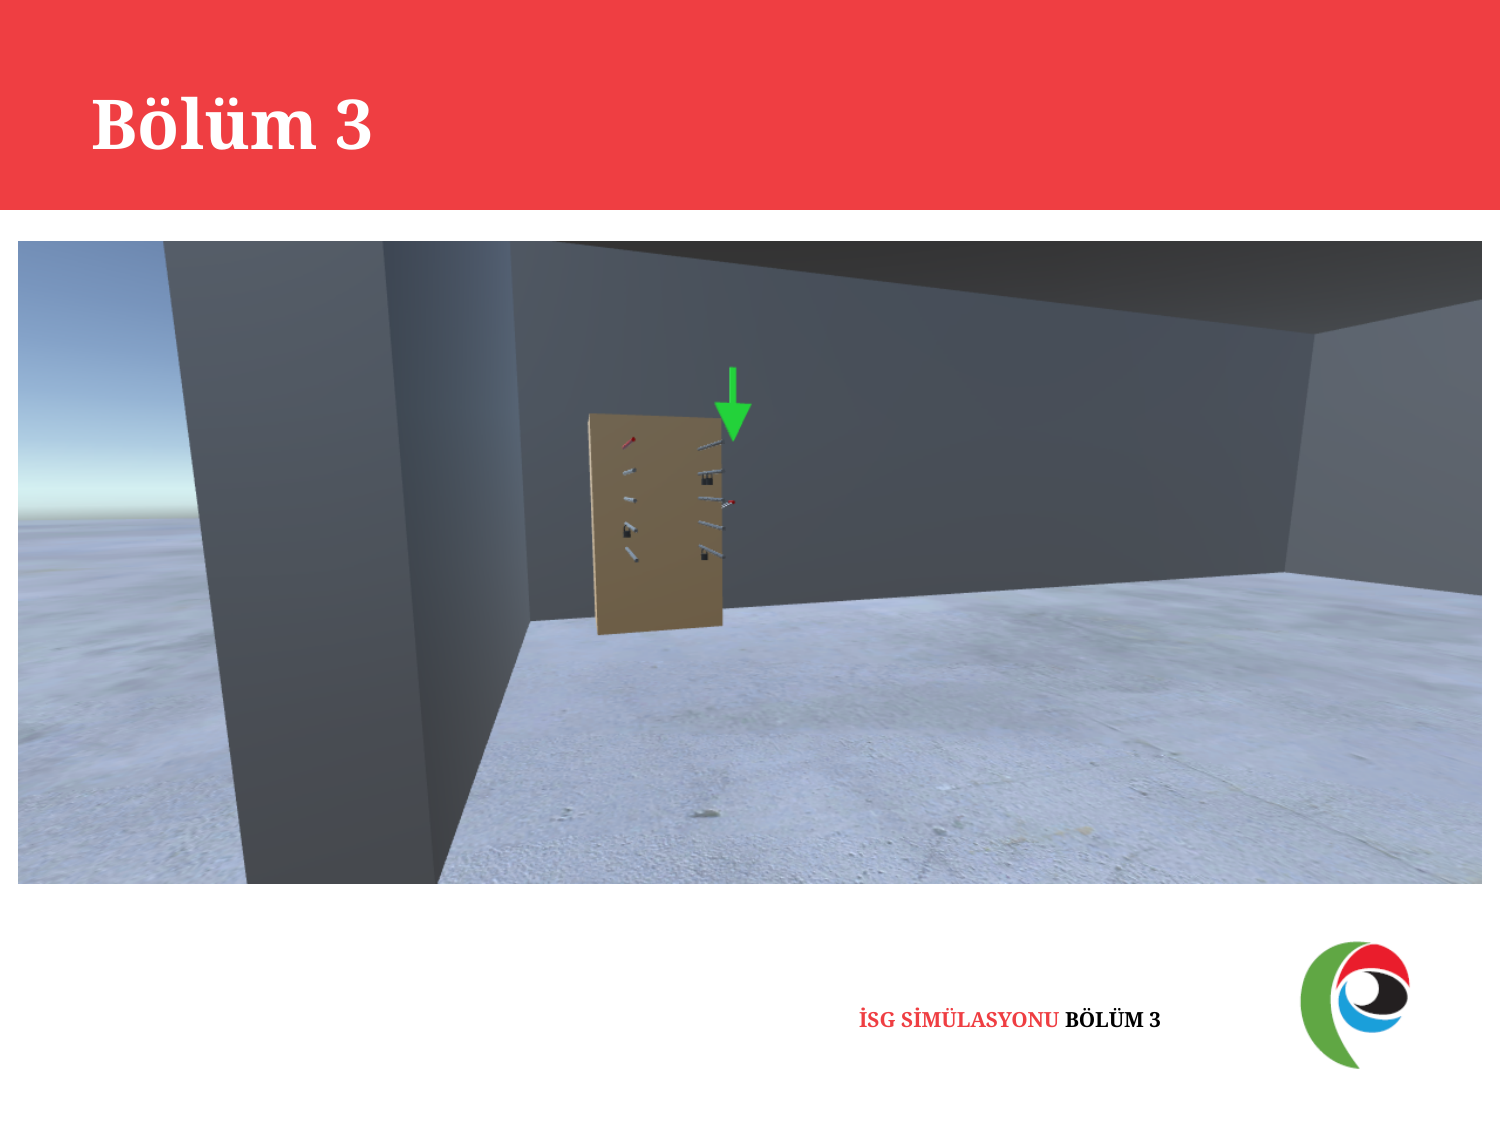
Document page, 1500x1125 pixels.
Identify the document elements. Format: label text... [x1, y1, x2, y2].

picture [1283, 930, 1470, 1074]
title Bölüm 3 [76, 39, 1260, 205]
picture [17, 241, 1483, 884]
text_box İSG SİMÜLASYONU BÖLÜM 3 [844, 999, 1320, 1045]
